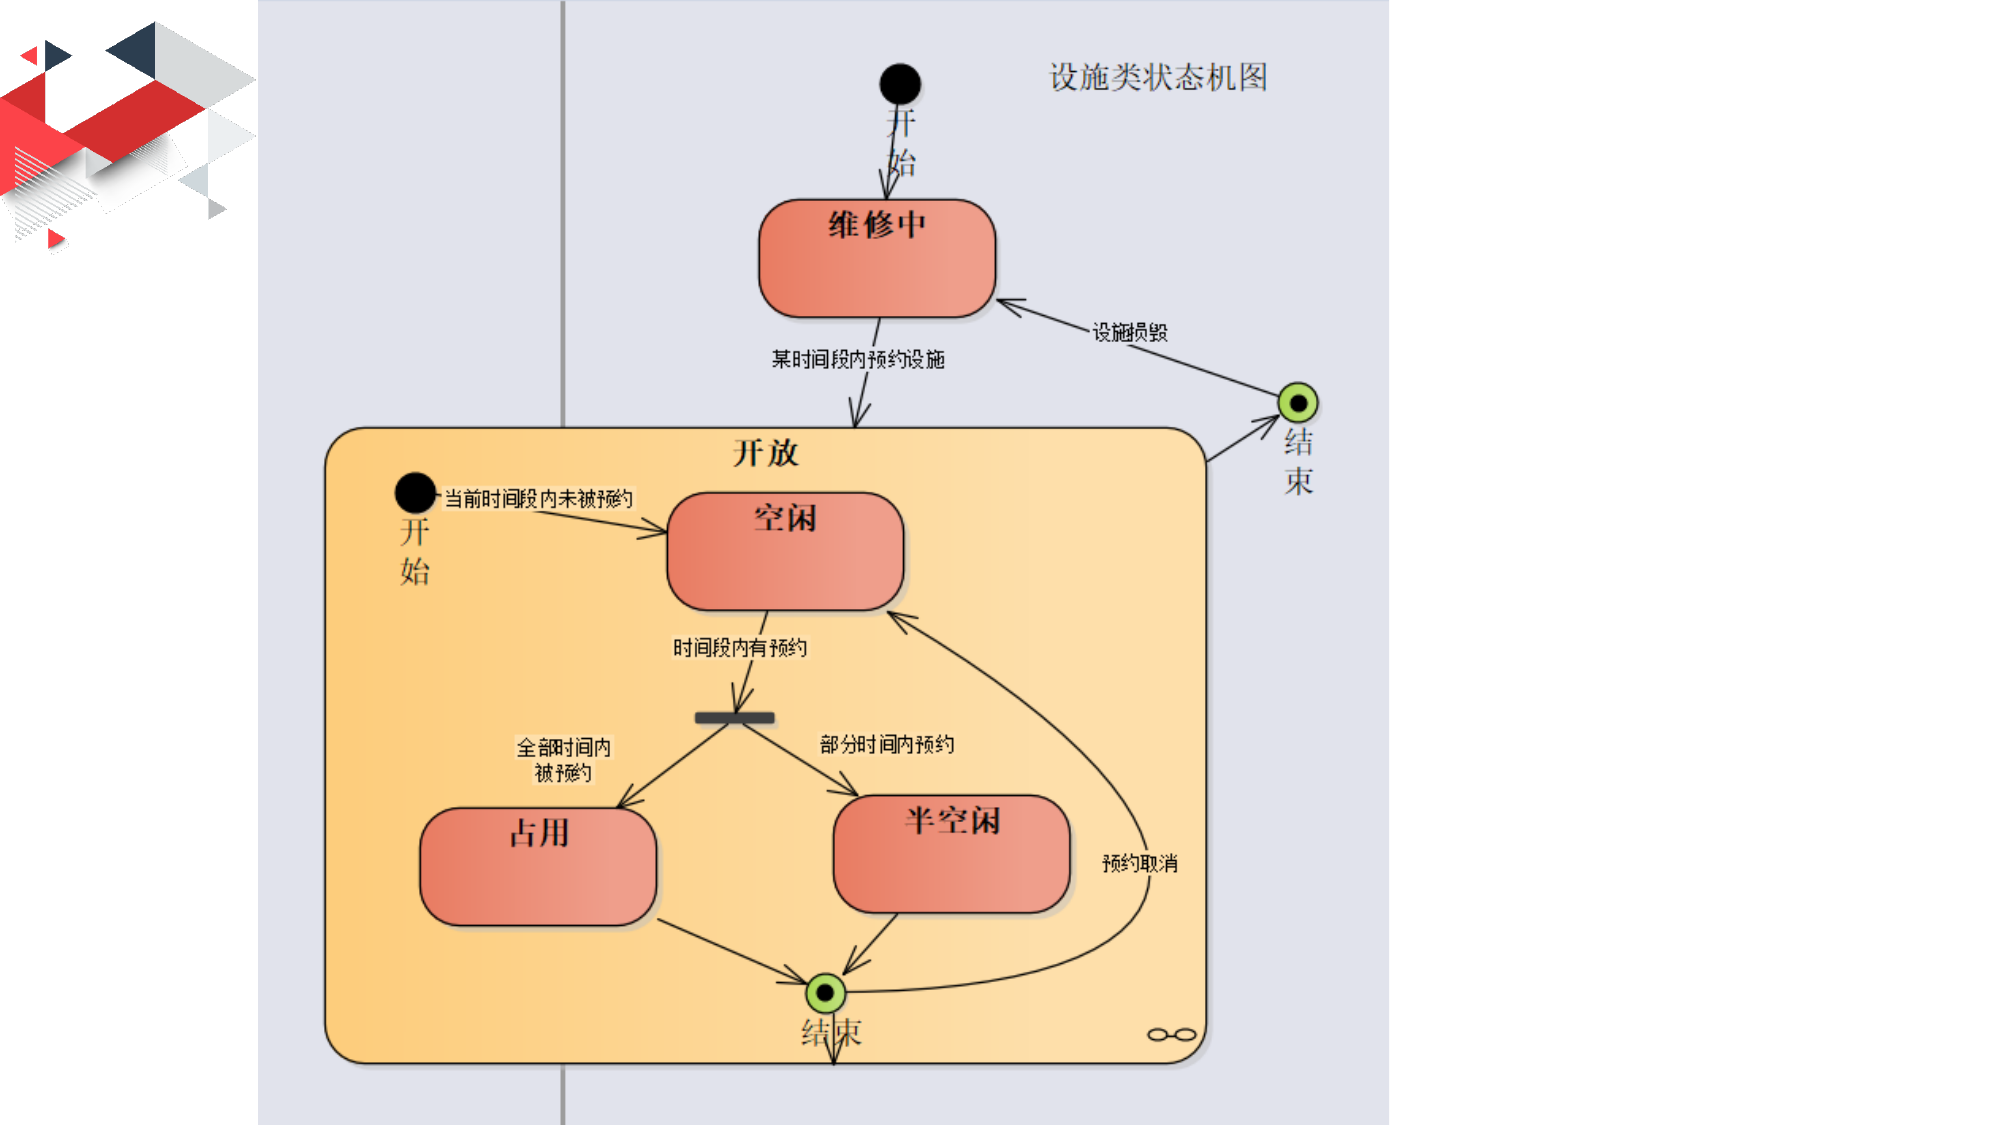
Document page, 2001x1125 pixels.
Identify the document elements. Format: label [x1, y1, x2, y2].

picture [258, 0, 1390, 1125]
picture [0, 21, 256, 255]
